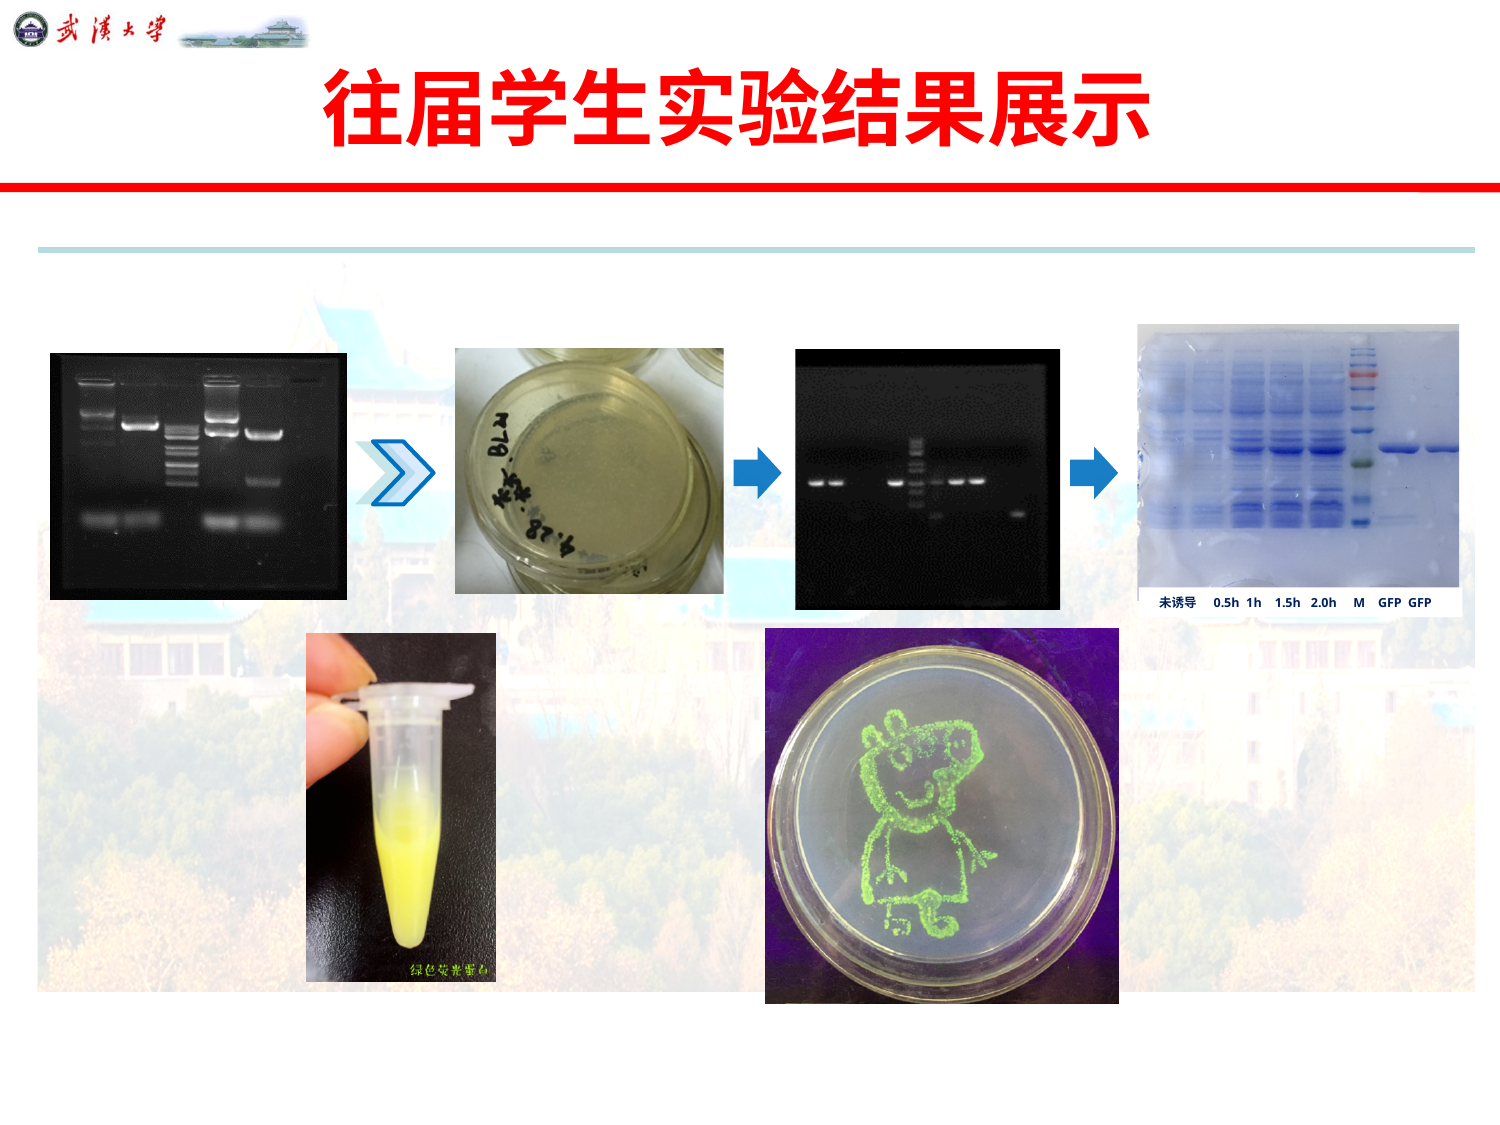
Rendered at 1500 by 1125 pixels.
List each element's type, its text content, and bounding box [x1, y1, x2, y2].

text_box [37, 249, 1476, 1005]
picture [12, 10, 312, 50]
title 往届学生实验结果展示 [62, 62, 1413, 247]
